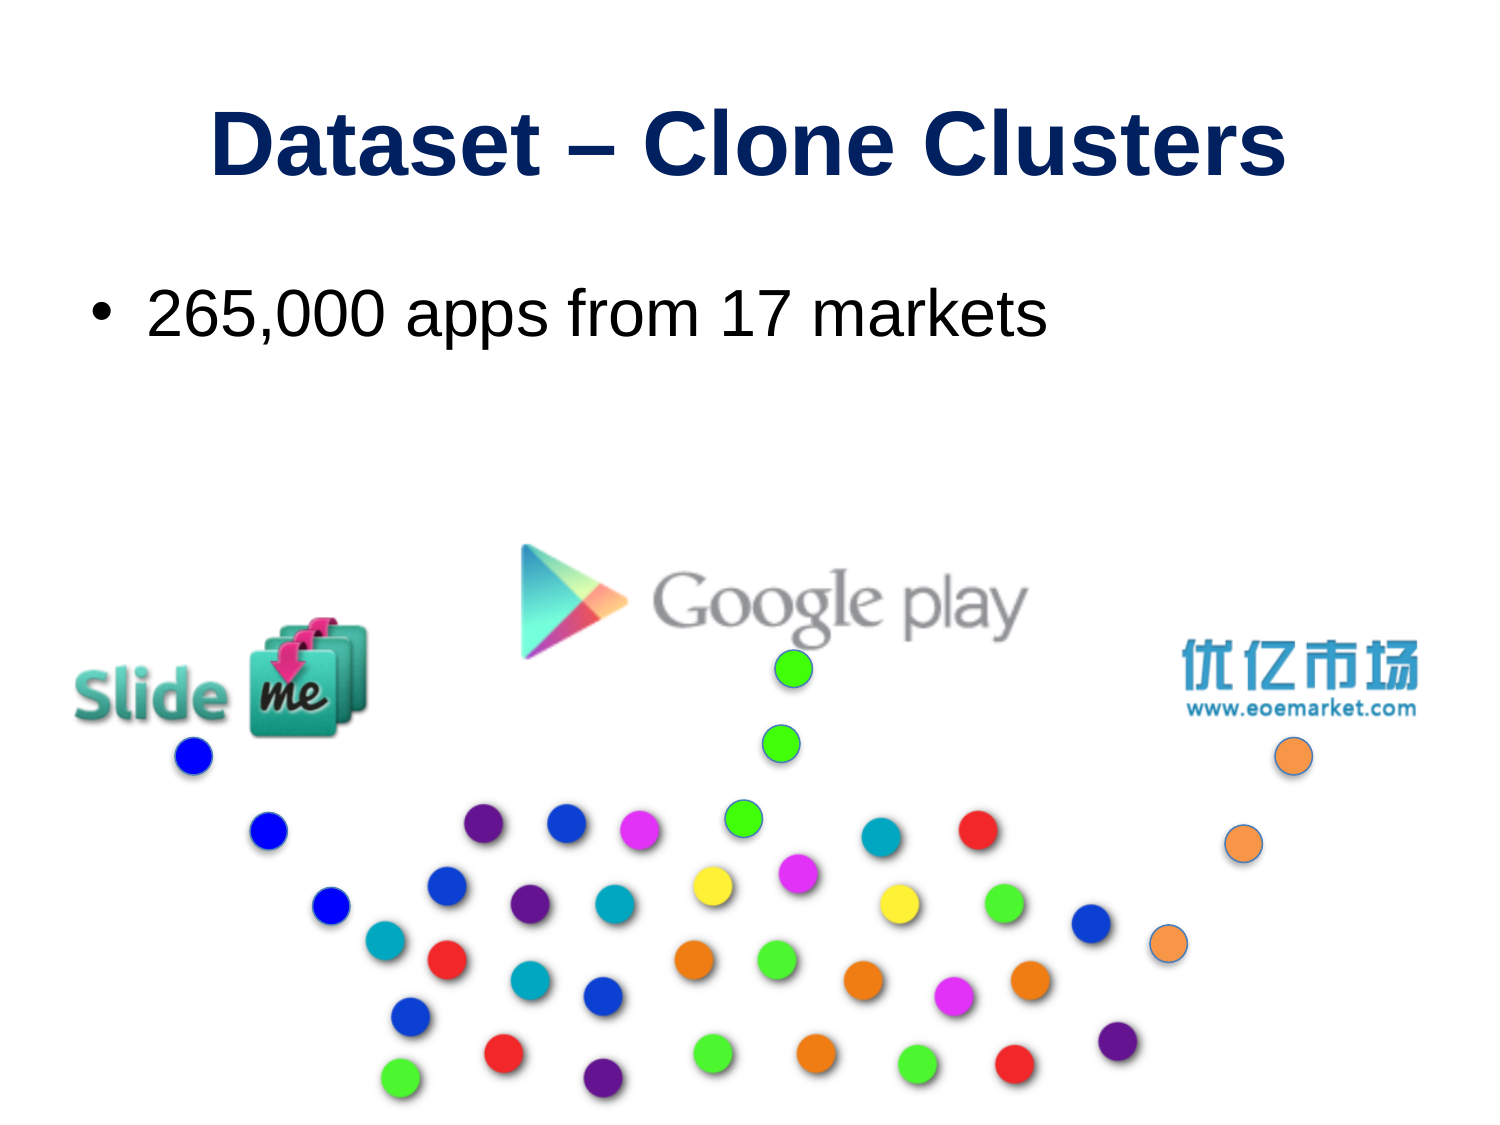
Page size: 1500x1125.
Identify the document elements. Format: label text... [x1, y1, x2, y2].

list 265,000 apps from 17 markets [75, 262, 1425, 523]
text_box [312, 799, 1188, 963]
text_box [249, 724, 1263, 863]
title Dataset – Clone Clusters [75, 45, 1425, 233]
picture [0, 524, 1500, 1125]
